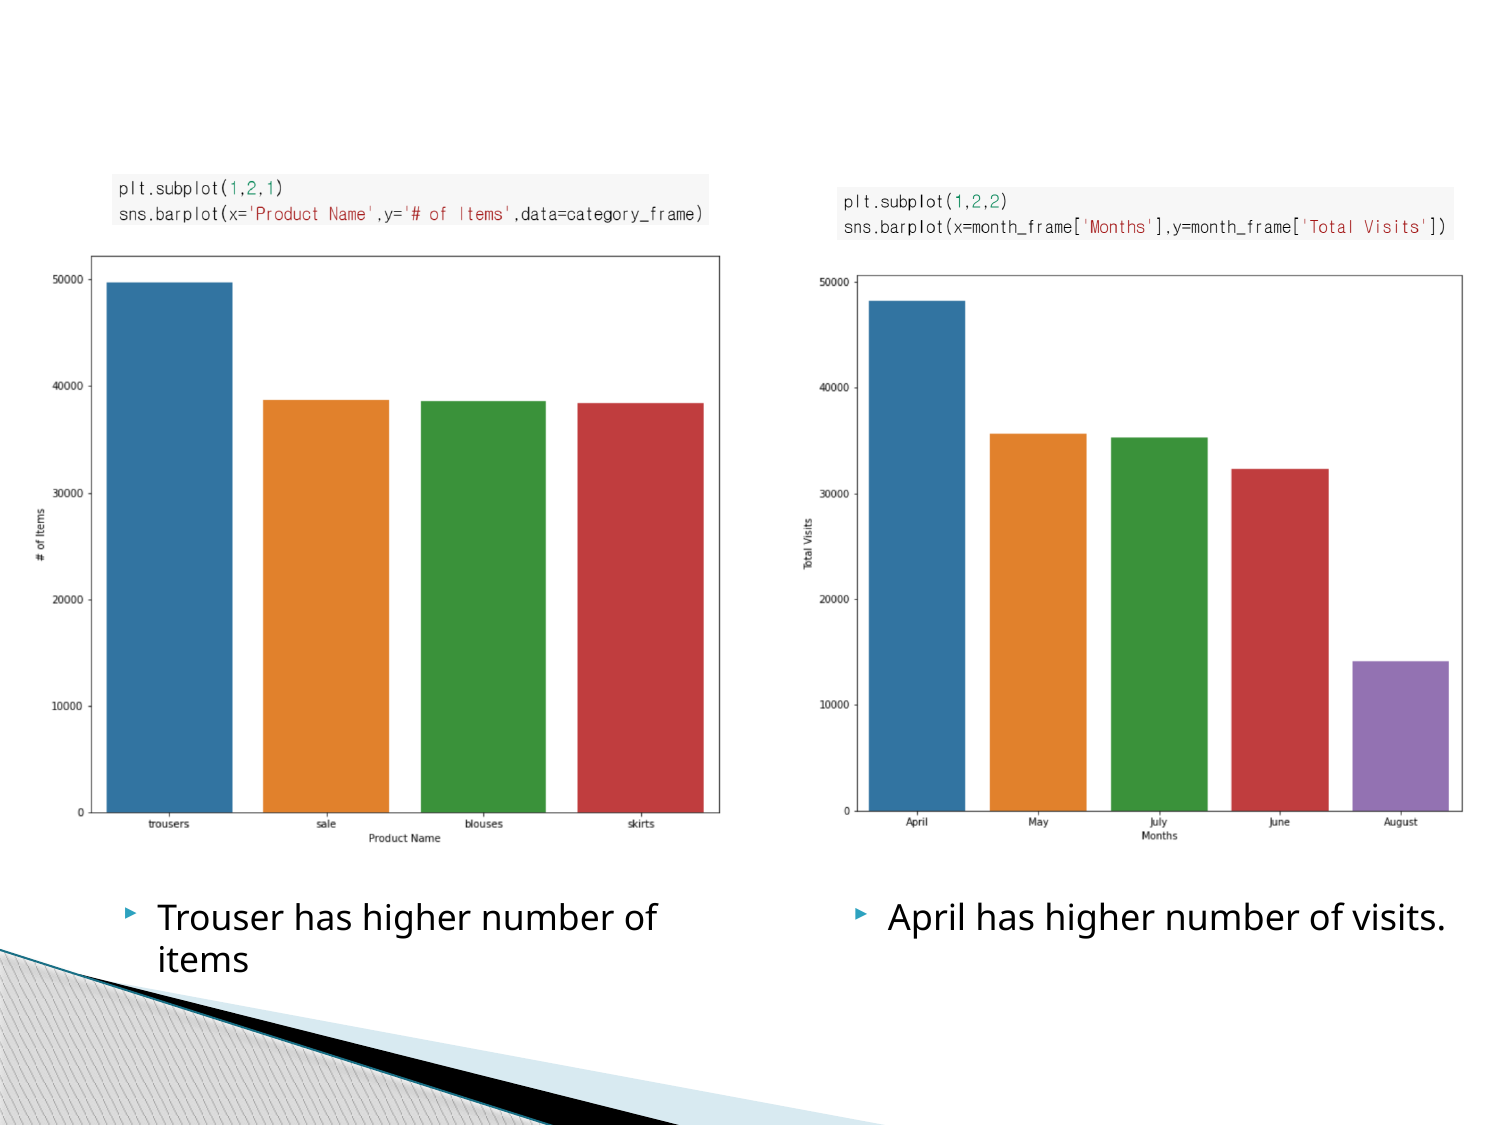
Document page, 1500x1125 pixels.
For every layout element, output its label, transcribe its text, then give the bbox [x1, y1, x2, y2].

picture [762, 271, 1466, 848]
picture [12, 253, 742, 848]
picture [112, 174, 709, 226]
text_box April has higher number of visits. [823, 887, 1468, 988]
list Trouser has higher number of items [93, 887, 738, 988]
picture [837, 187, 1454, 241]
